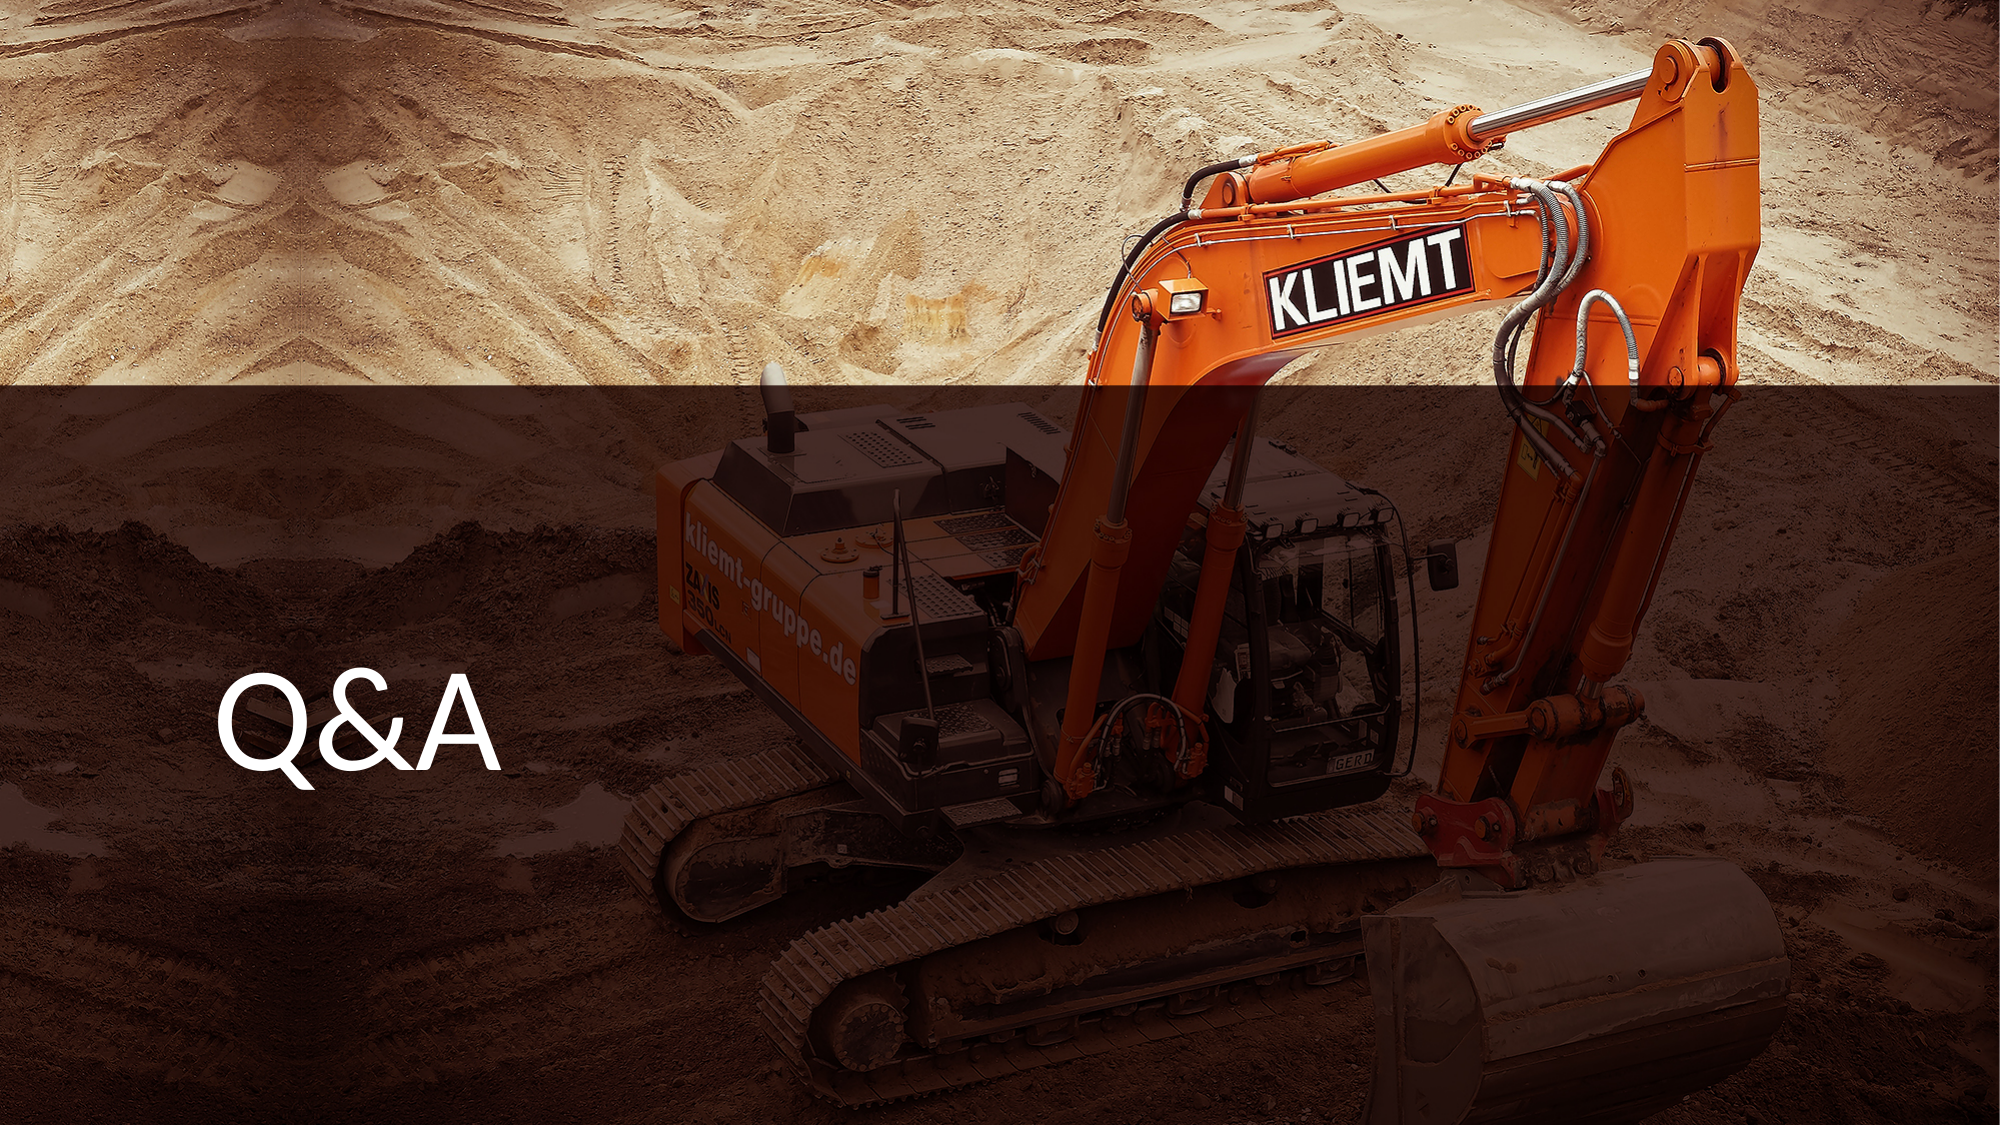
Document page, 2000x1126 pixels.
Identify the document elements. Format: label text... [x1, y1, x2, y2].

title Q&A [196, 609, 1627, 811]
picture [0, 0, 2000, 1125]
